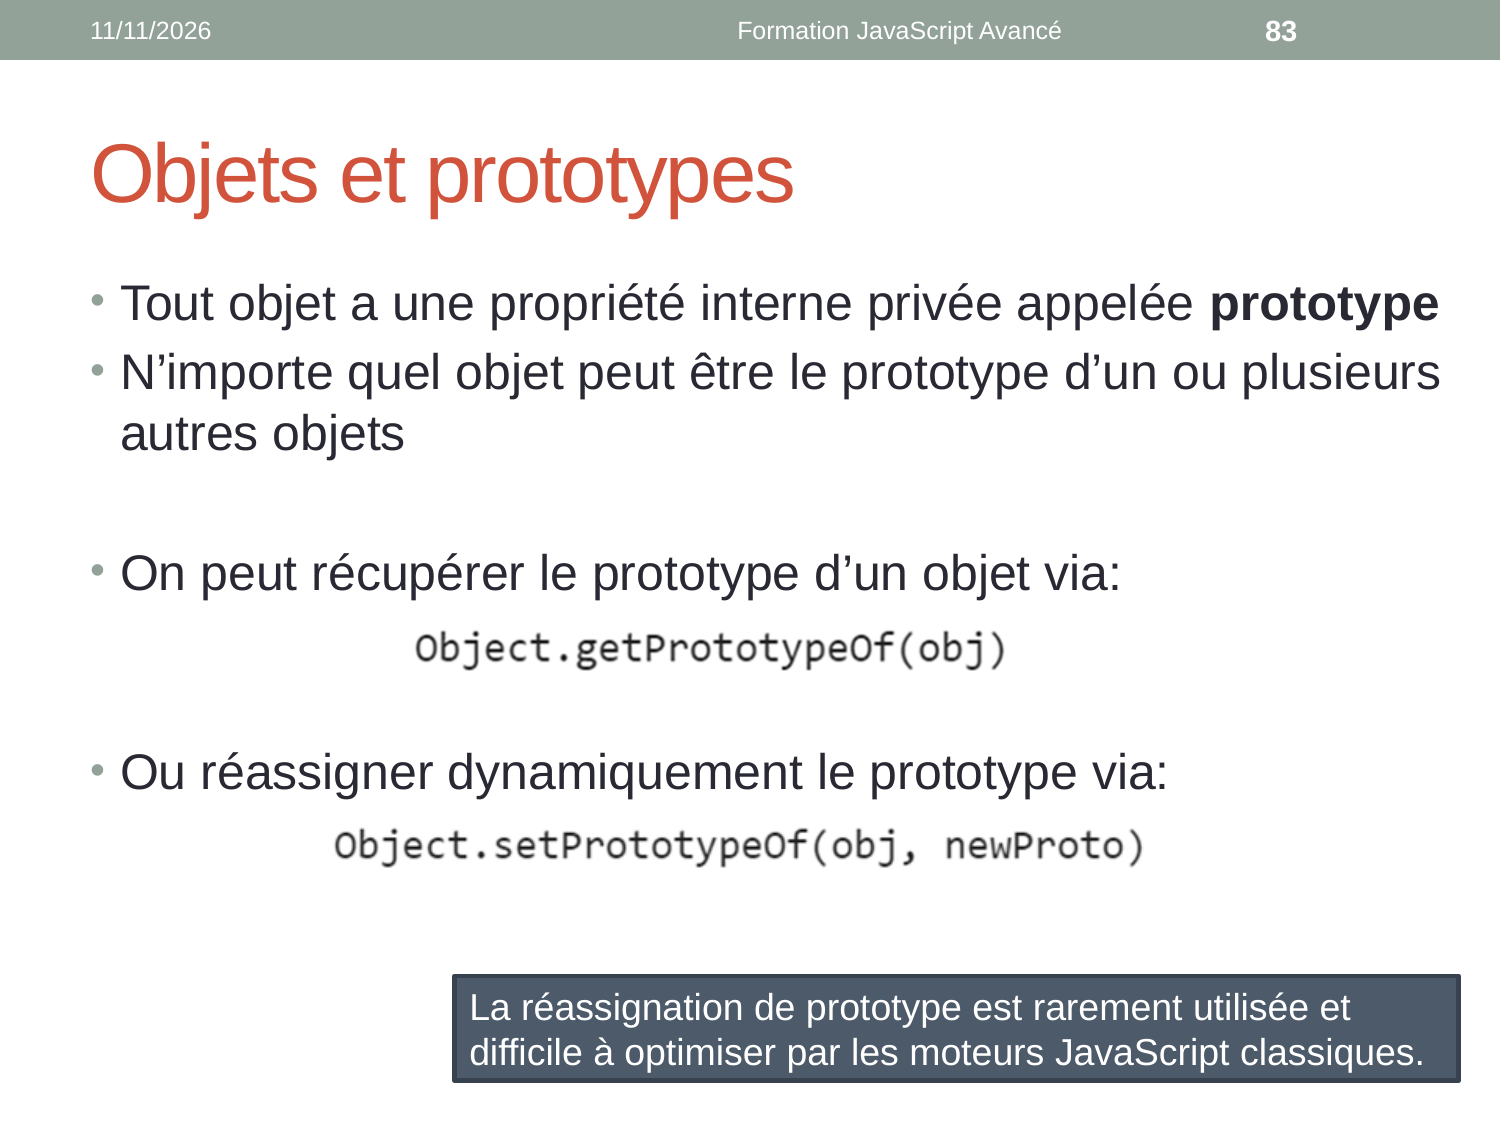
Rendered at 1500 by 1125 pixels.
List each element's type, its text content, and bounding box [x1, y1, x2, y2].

text_box La réassignation de prototype est rarement utilisée et difficile à optimiser par les moteurs JavaScript classiques. [452, 974, 1461, 1083]
title Objets et prototypes [75, 87, 1425, 250]
footer Formation JavaScript Avancé [562, 3, 1238, 57]
slide_number 83 [1250, 3, 1425, 57]
list Tout objet a une propriété interne privée appelée prototype N’importe quel objet peut être le prototype d’un ou plusieurs autres objets On peut récupérer le prototype d’un objet via: Ou réassigner dynamiquement le prototype via: [75, 262, 1459, 1063]
picture [407, 609, 1012, 673]
picture [325, 822, 1159, 875]
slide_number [75, 3, 550, 57]
